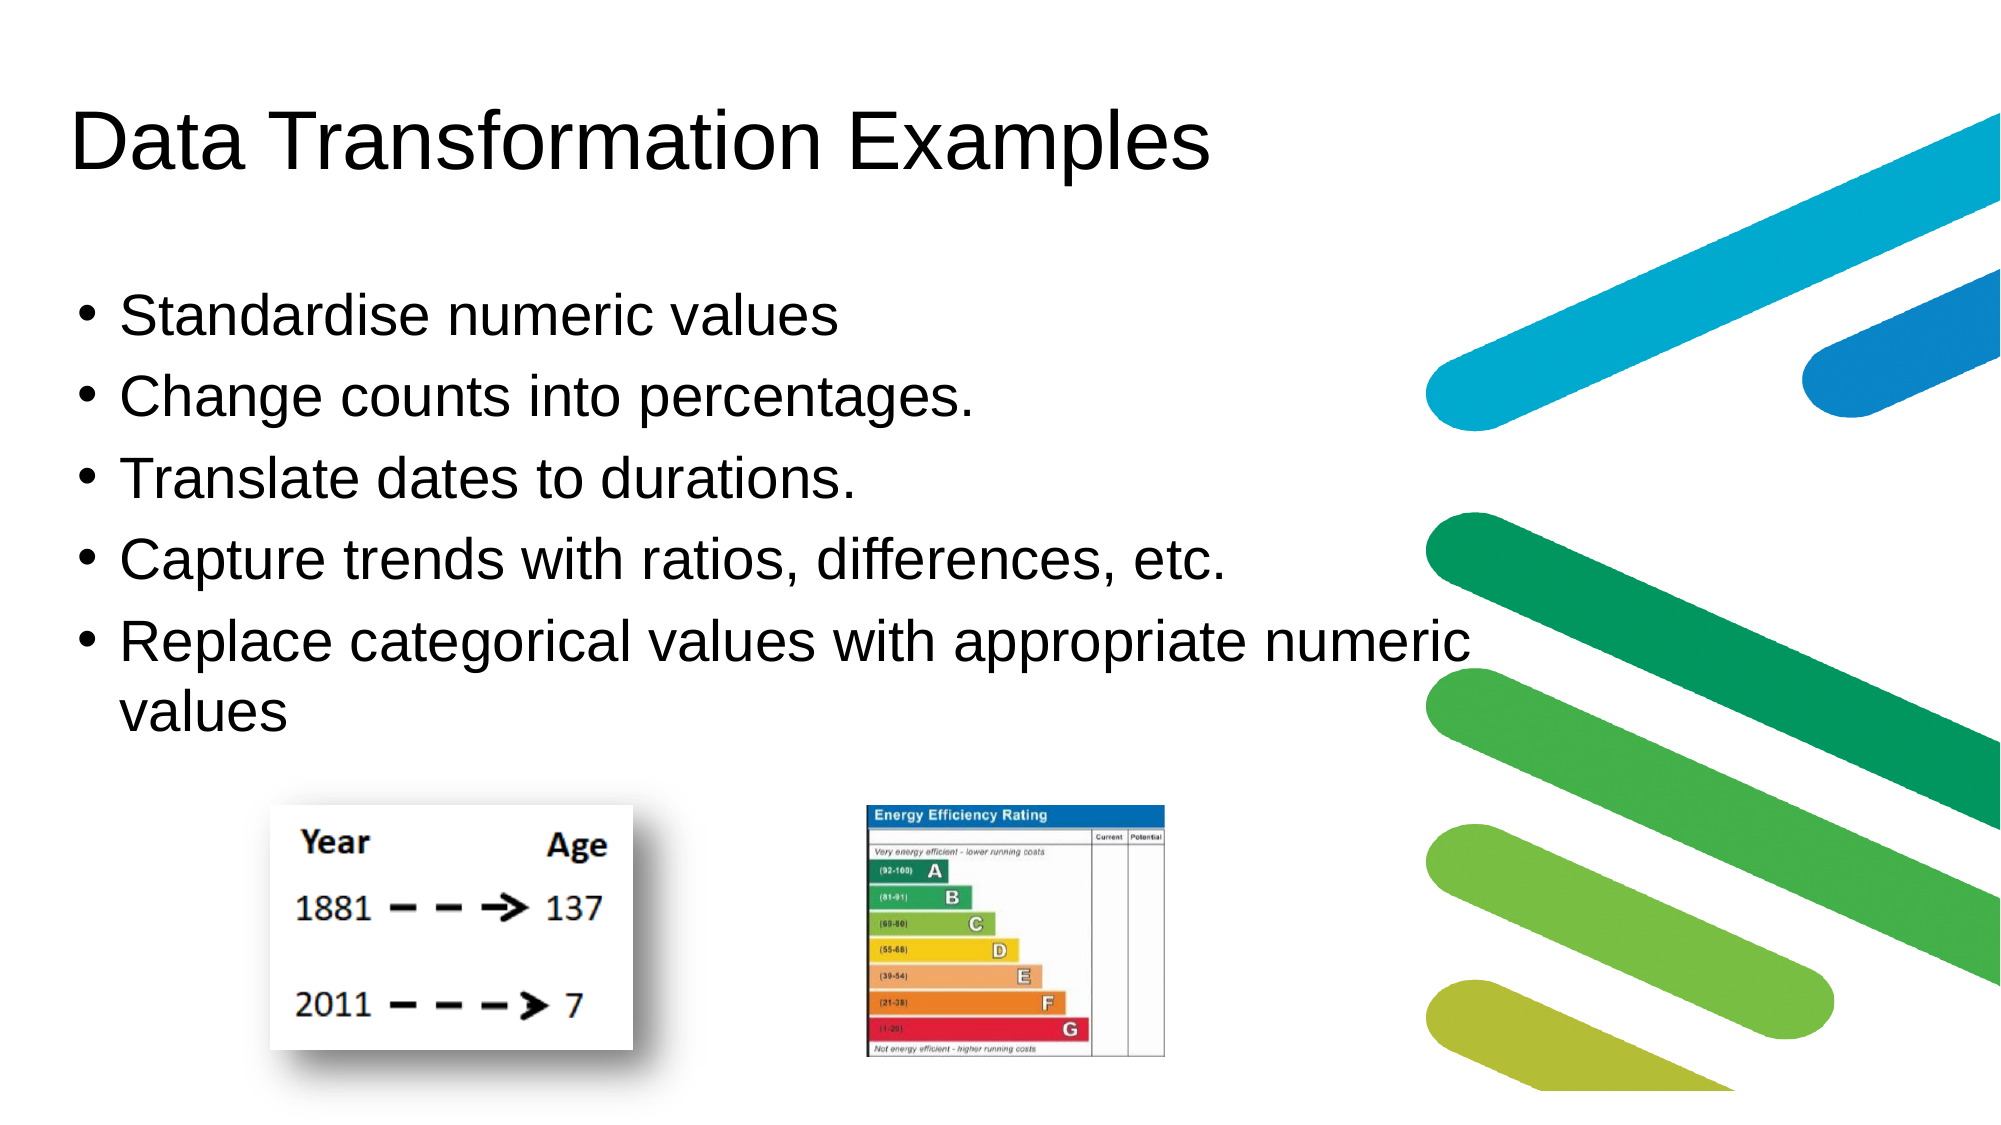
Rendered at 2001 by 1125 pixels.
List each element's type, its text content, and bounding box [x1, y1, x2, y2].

picture [196, 777, 1237, 1125]
title Data Transformation Examples [55, 42, 1855, 231]
list Standardise numeric values Change counts into percentages. Translate dates to durations. Capture trends with ratios, differences, etc. Replace categorical values with appropriate numeric values [62, 269, 1626, 1113]
picture [1426, 0, 2001, 1091]
